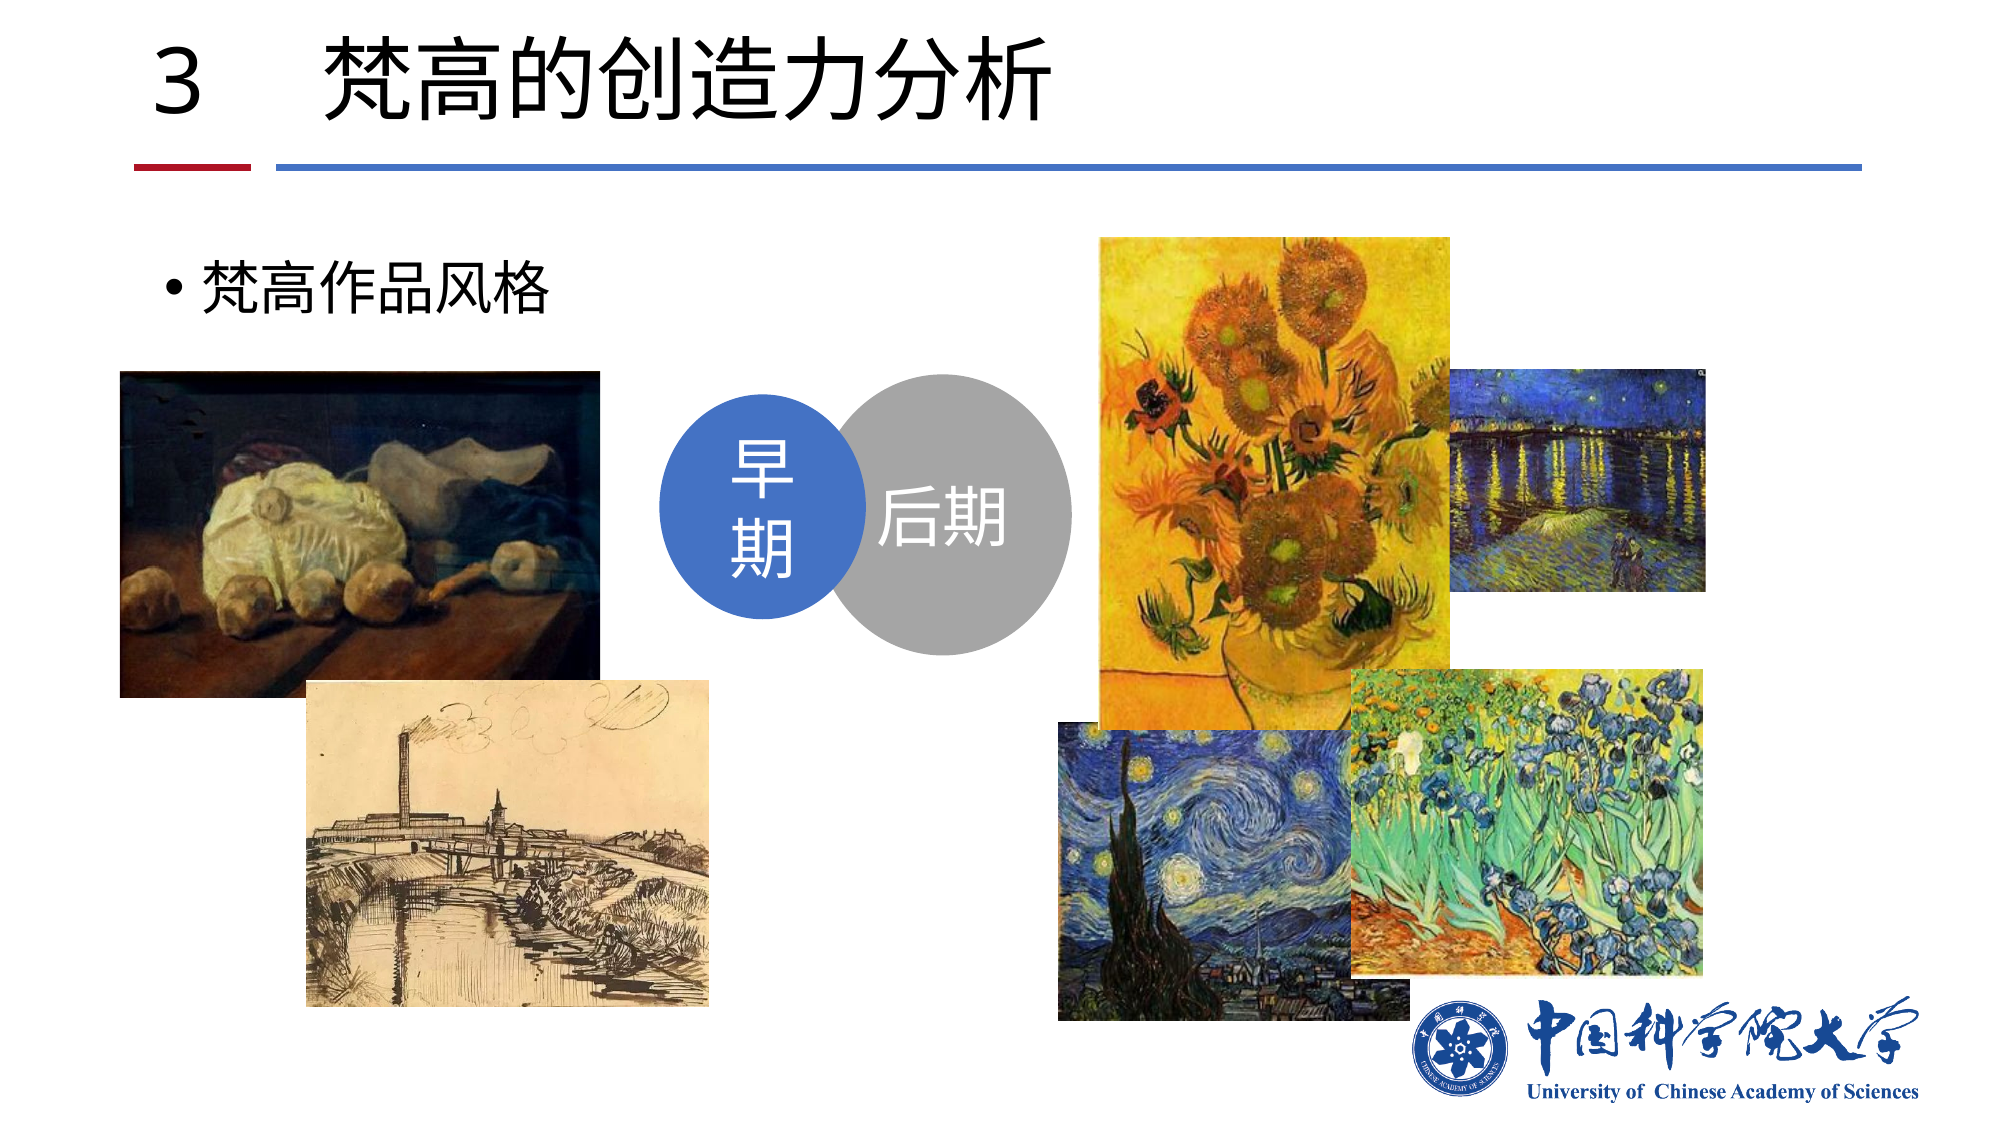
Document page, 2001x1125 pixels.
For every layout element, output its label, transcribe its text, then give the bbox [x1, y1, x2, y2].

list 梵高作品风格 [149, 226, 1875, 941]
title 3 梵高的创造力分析 [137, 21, 1432, 147]
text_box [119, 237, 1706, 1021]
picture [1412, 996, 1919, 1103]
